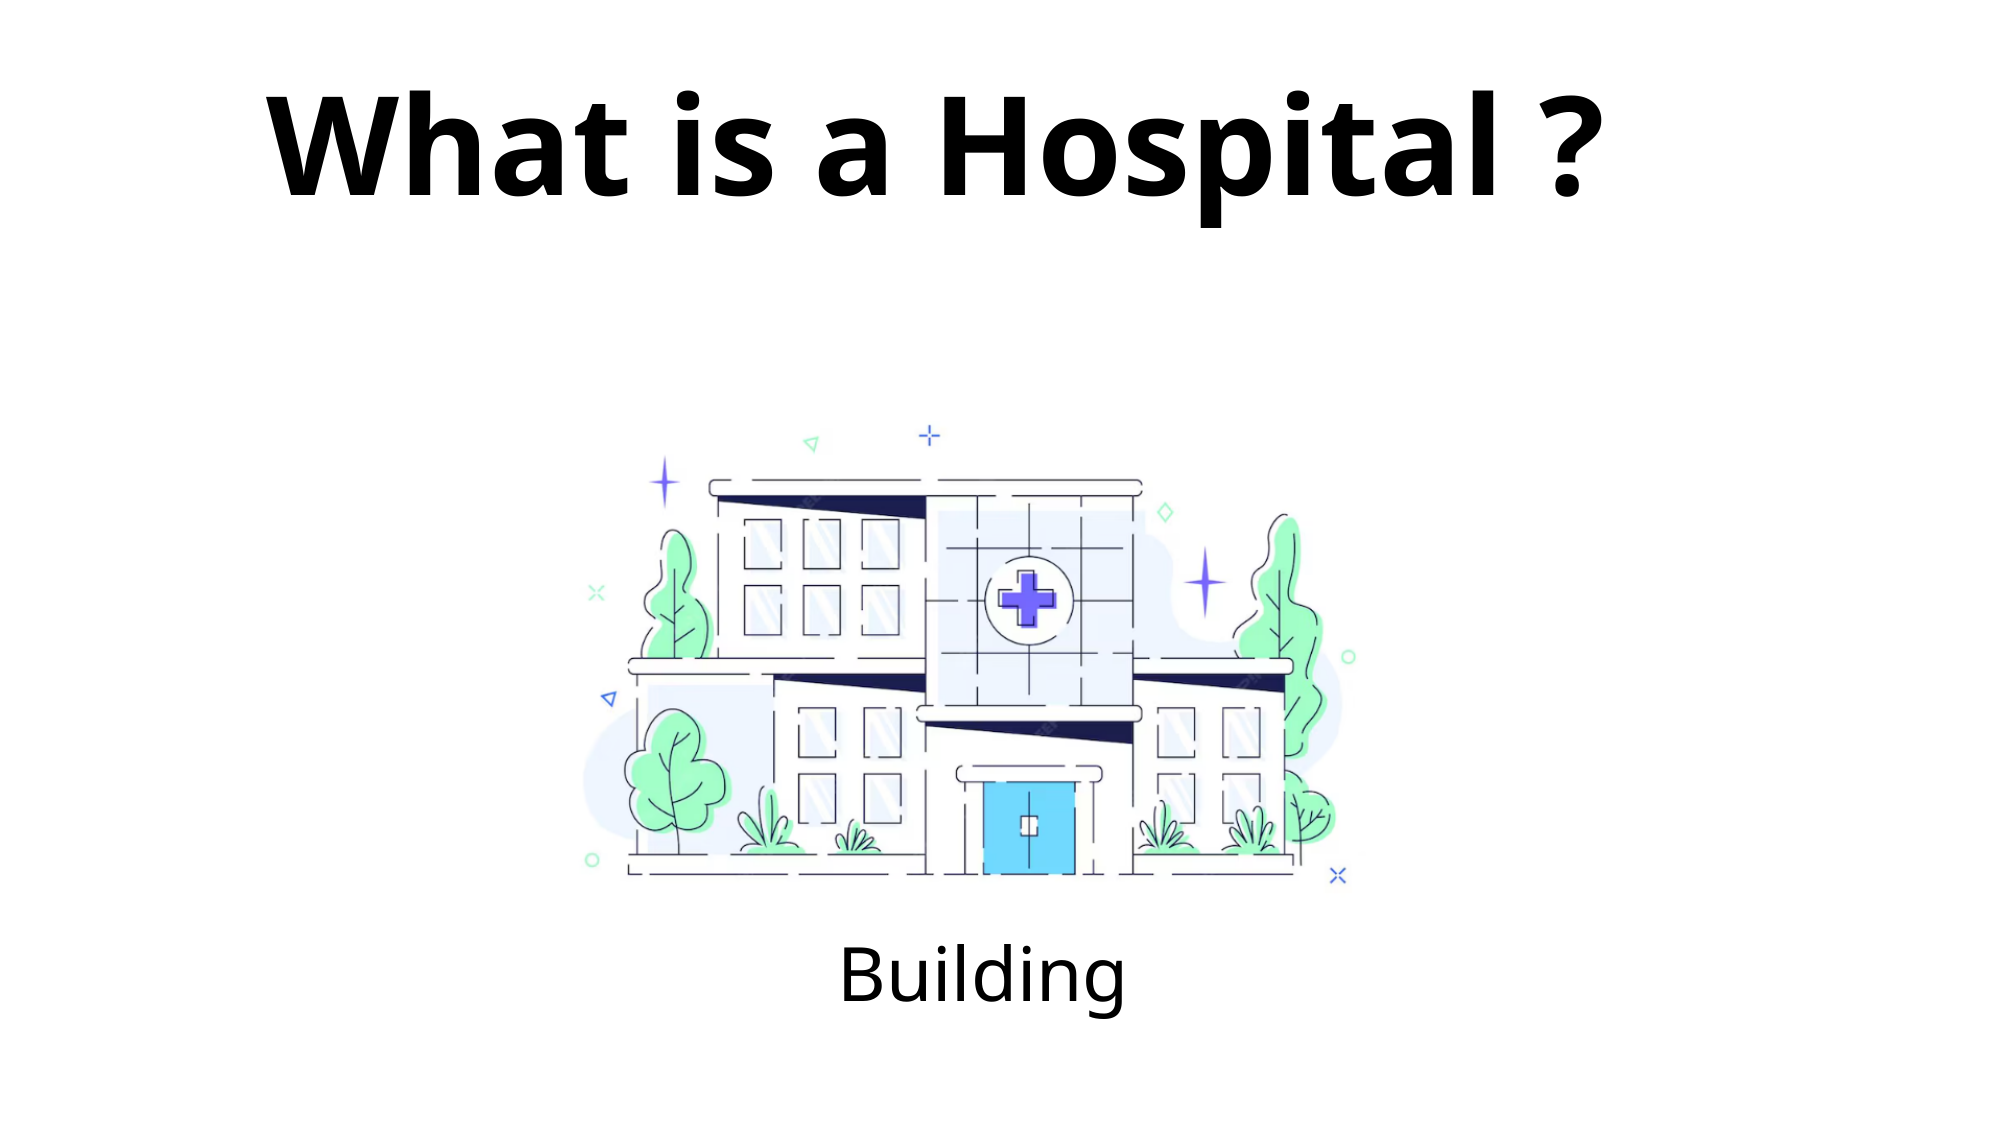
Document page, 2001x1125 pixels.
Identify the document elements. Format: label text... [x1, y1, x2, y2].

picture [556, 371, 1382, 919]
text_box Building [704, 919, 1281, 1024]
text_box What is a Hospital ? [251, 50, 1687, 231]
